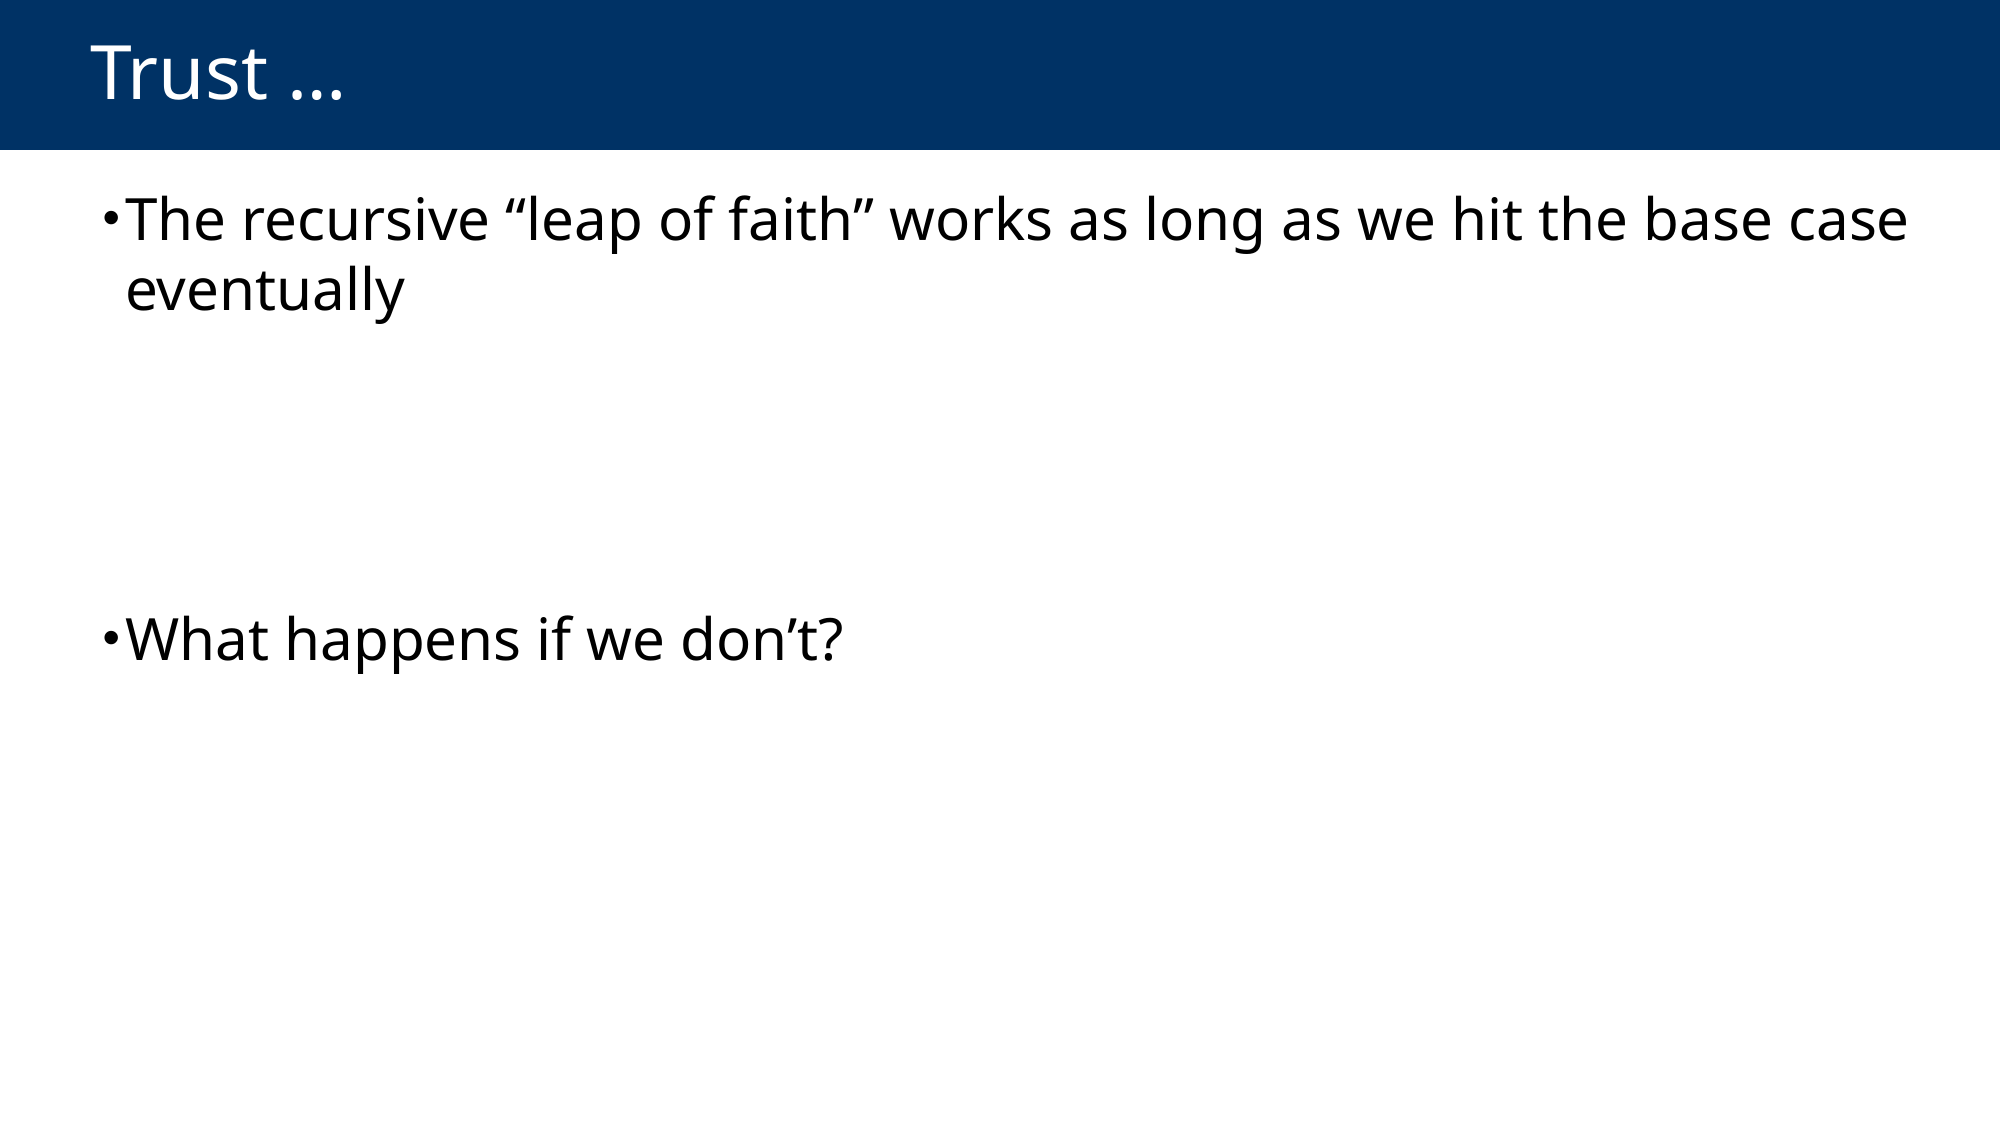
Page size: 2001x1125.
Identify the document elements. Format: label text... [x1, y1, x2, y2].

list The recursive “leap of faith” works as long as we hit the base case eventually What happens if we don’t? [87, 174, 1928, 1038]
title Trust … [0, 0, 2000, 152]
